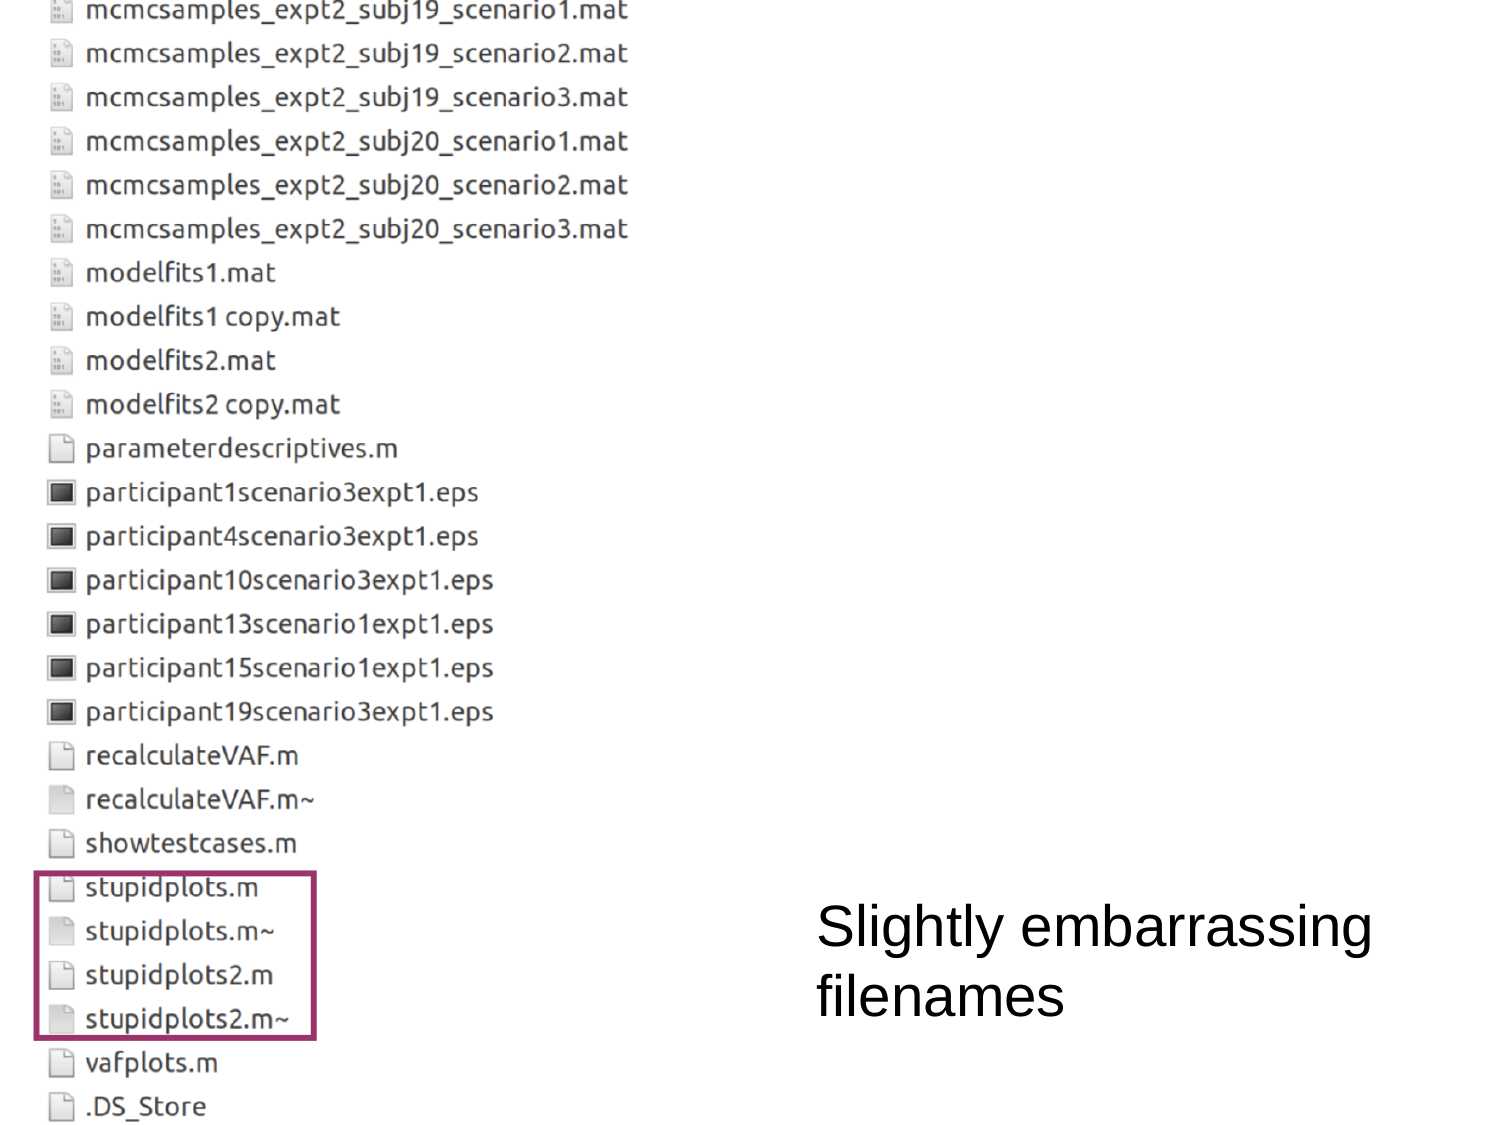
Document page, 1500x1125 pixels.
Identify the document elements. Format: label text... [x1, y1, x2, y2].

text_box Slightly embarrassing filenames [801, 880, 1440, 1036]
picture [24, 0, 692, 1125]
